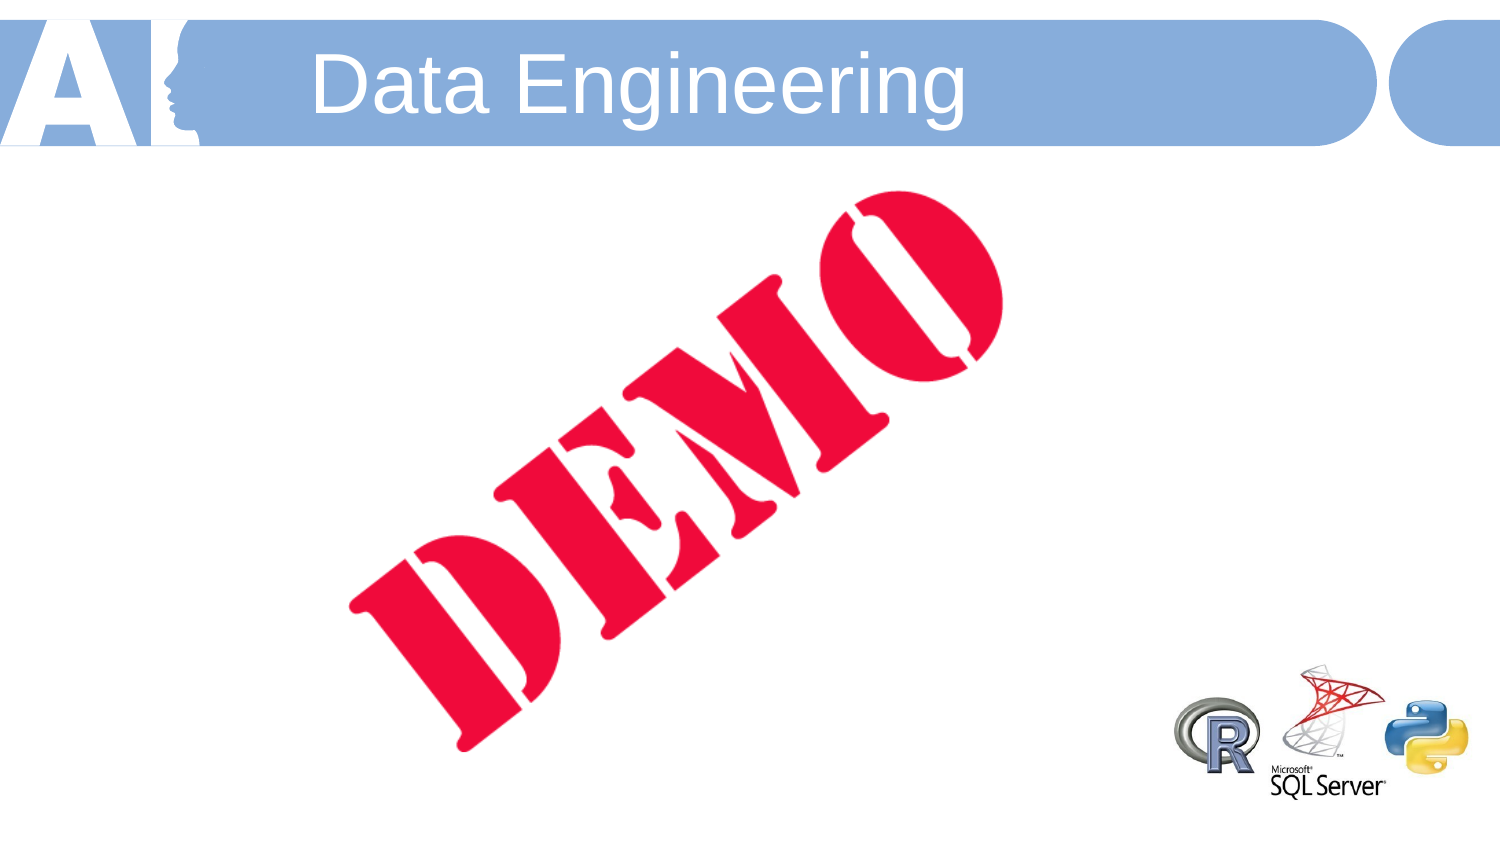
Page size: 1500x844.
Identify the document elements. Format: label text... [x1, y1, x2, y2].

list Data Engineering [260, 41, 1464, 131]
picture [343, 130, 1031, 818]
picture [1159, 653, 1479, 818]
